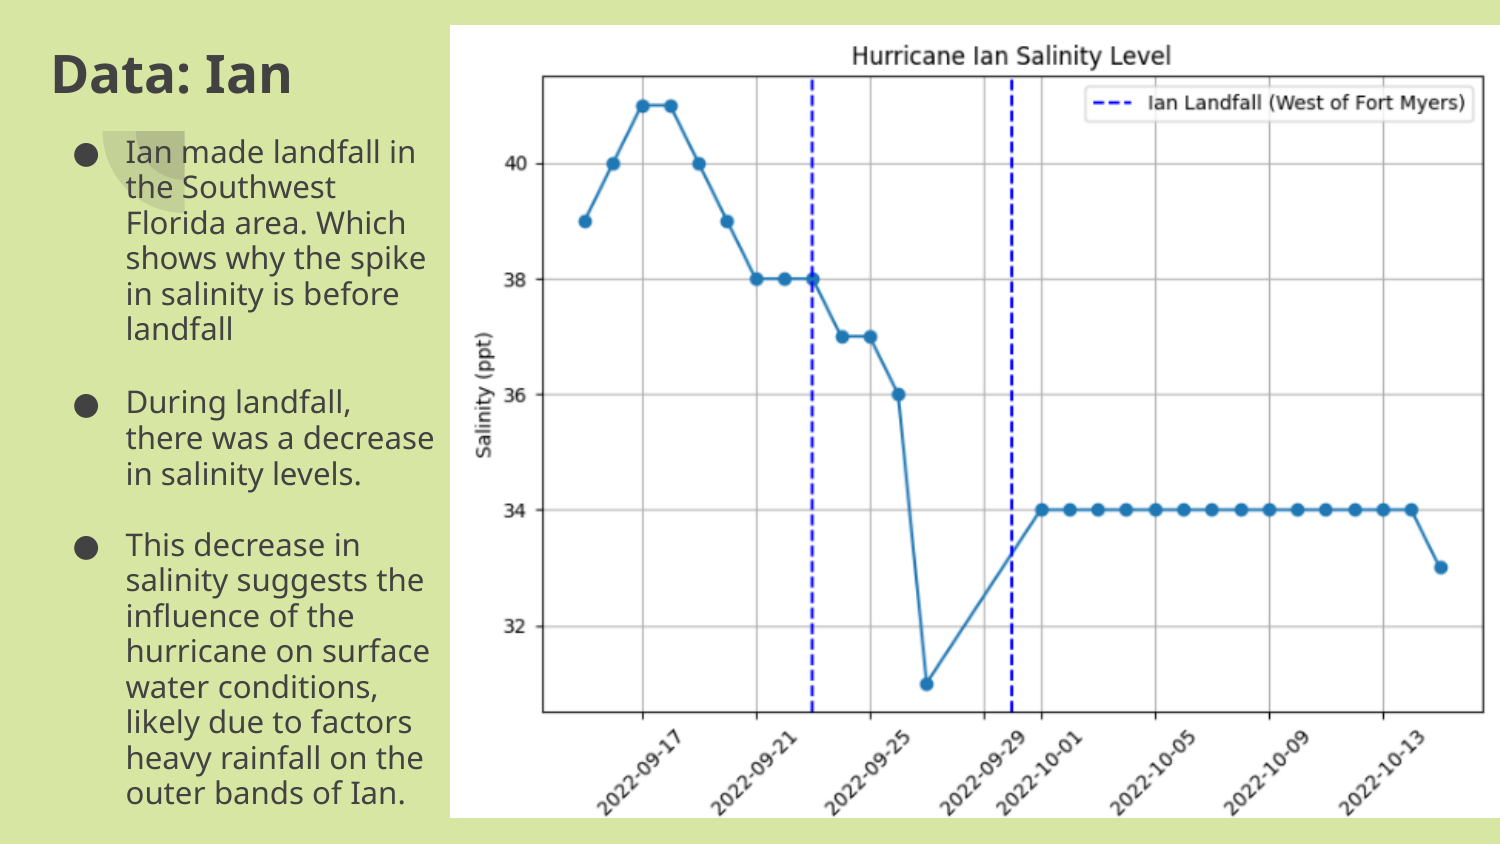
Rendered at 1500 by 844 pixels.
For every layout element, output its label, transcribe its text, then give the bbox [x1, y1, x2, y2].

list Ian made landfall in the Southwest Florida area. Which shows why the spike in salinity is before landfall During landfall, there was a decrease in salinity levels. This decrease in salinity suggests the influence of the hurricane on surface water conditions, likely due to factors heavy rainfall on the outer bands of Ian. [35, 120, 451, 833]
picture [450, 25, 1500, 819]
title Data: Ian [35, 25, 449, 120]
